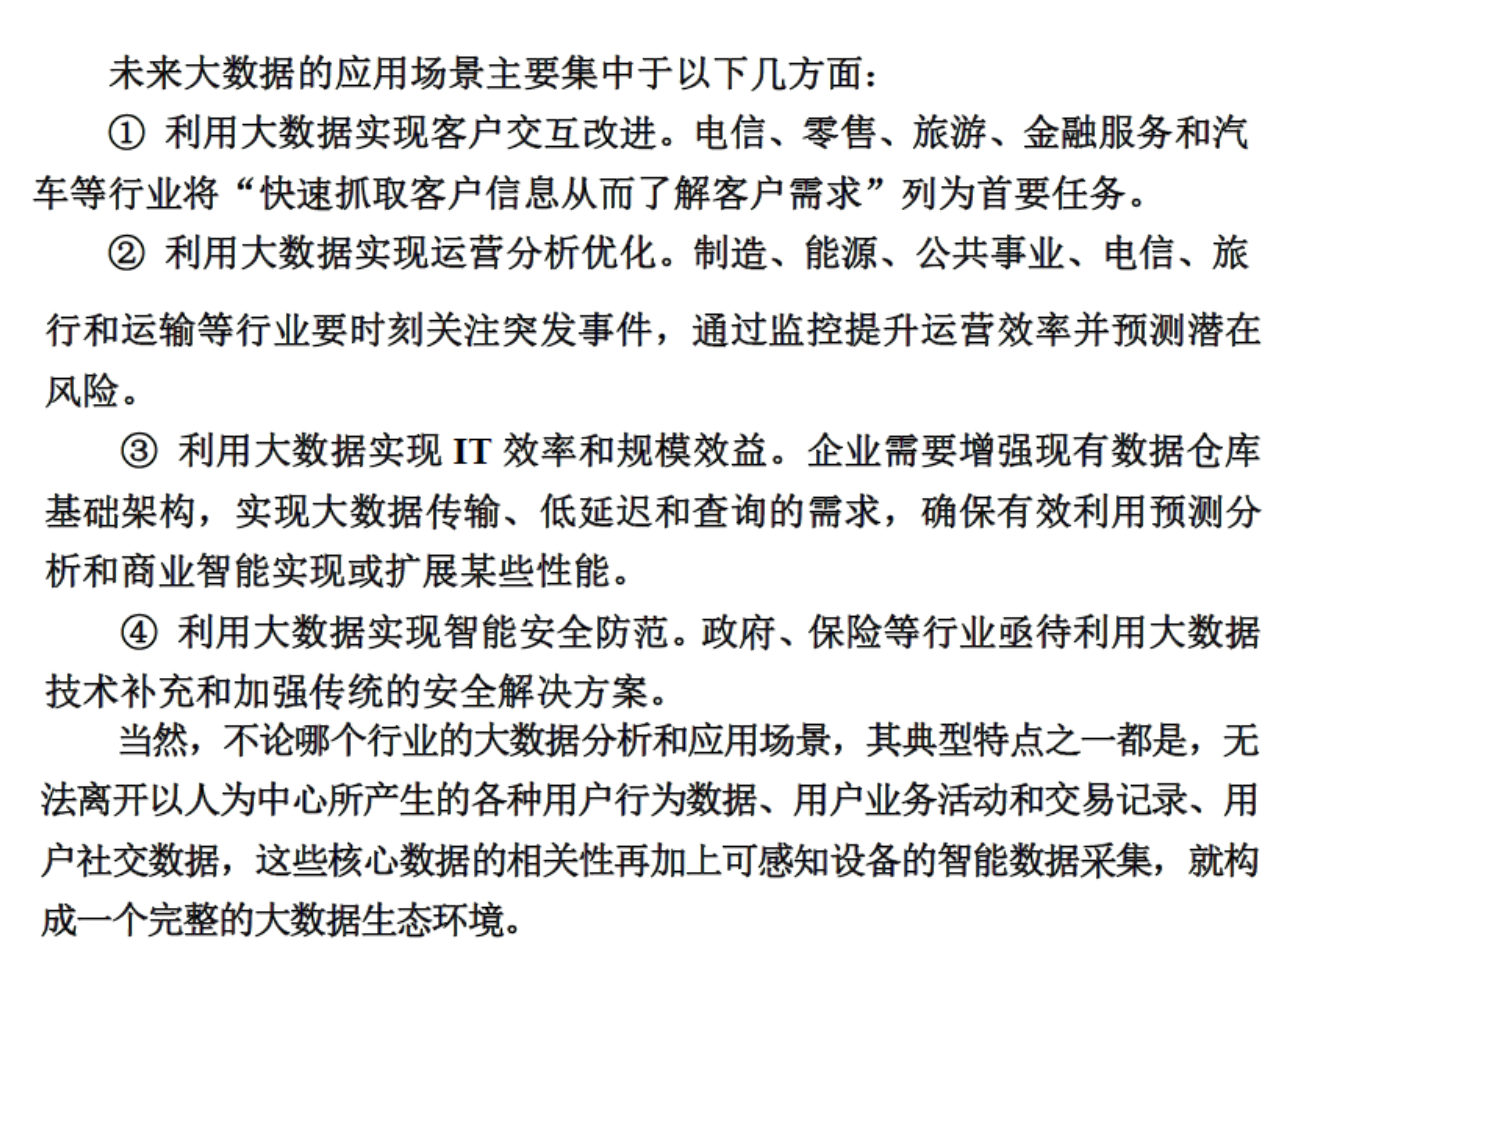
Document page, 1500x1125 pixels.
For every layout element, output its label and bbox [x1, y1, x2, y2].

picture [13, 48, 1284, 957]
